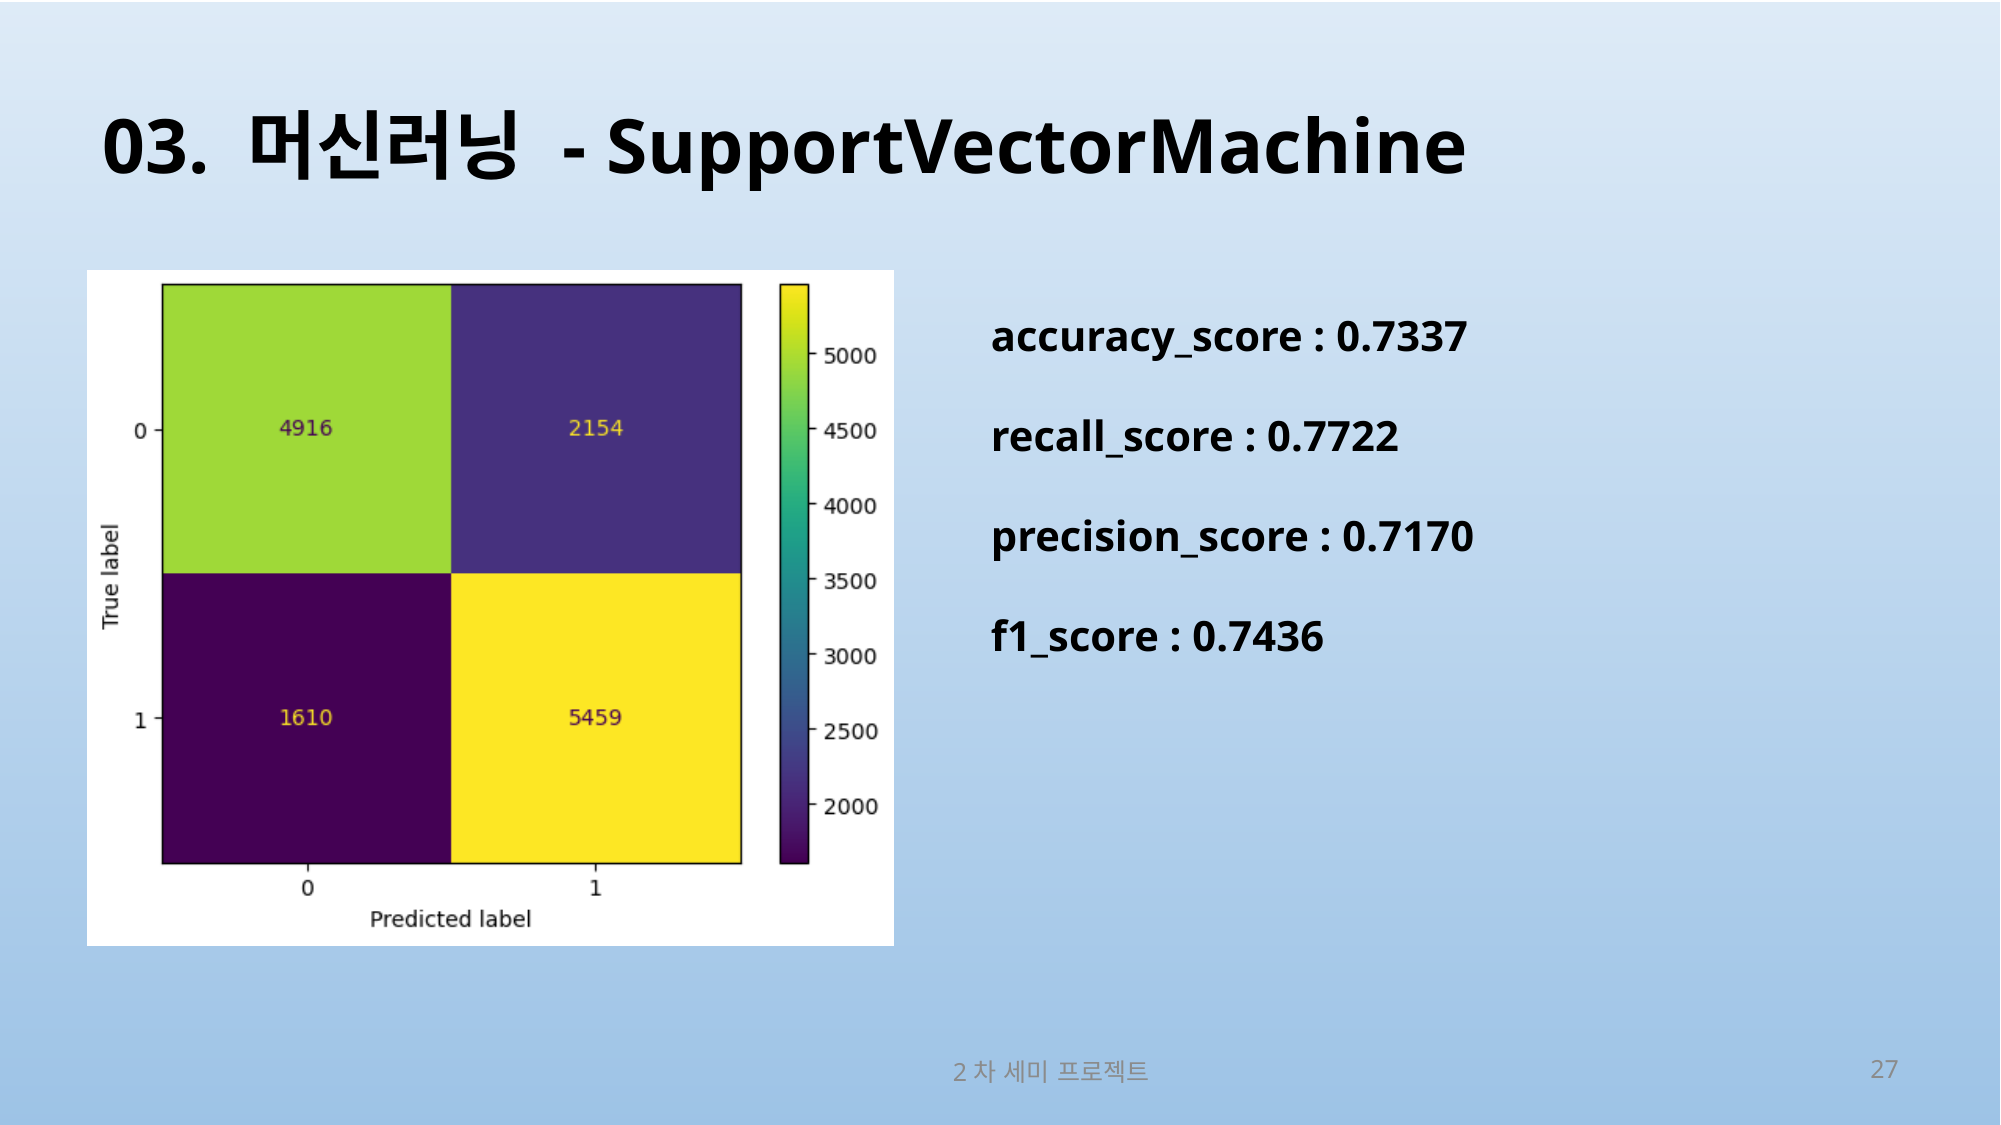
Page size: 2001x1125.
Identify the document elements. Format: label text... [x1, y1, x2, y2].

slide_number 27 [1464, 1041, 1914, 1101]
text_box accuracy_score : 0.7337 recall_score : 0.7722 precision_score : 0.7170 f1_score : 0.7436 [975, 302, 1872, 668]
title 03. 머신러닝 - SupportVectorMachine [87, 79, 1915, 221]
footer 2차 세미 프로젝트 [714, 1041, 1389, 1101]
picture [87, 270, 894, 946]
